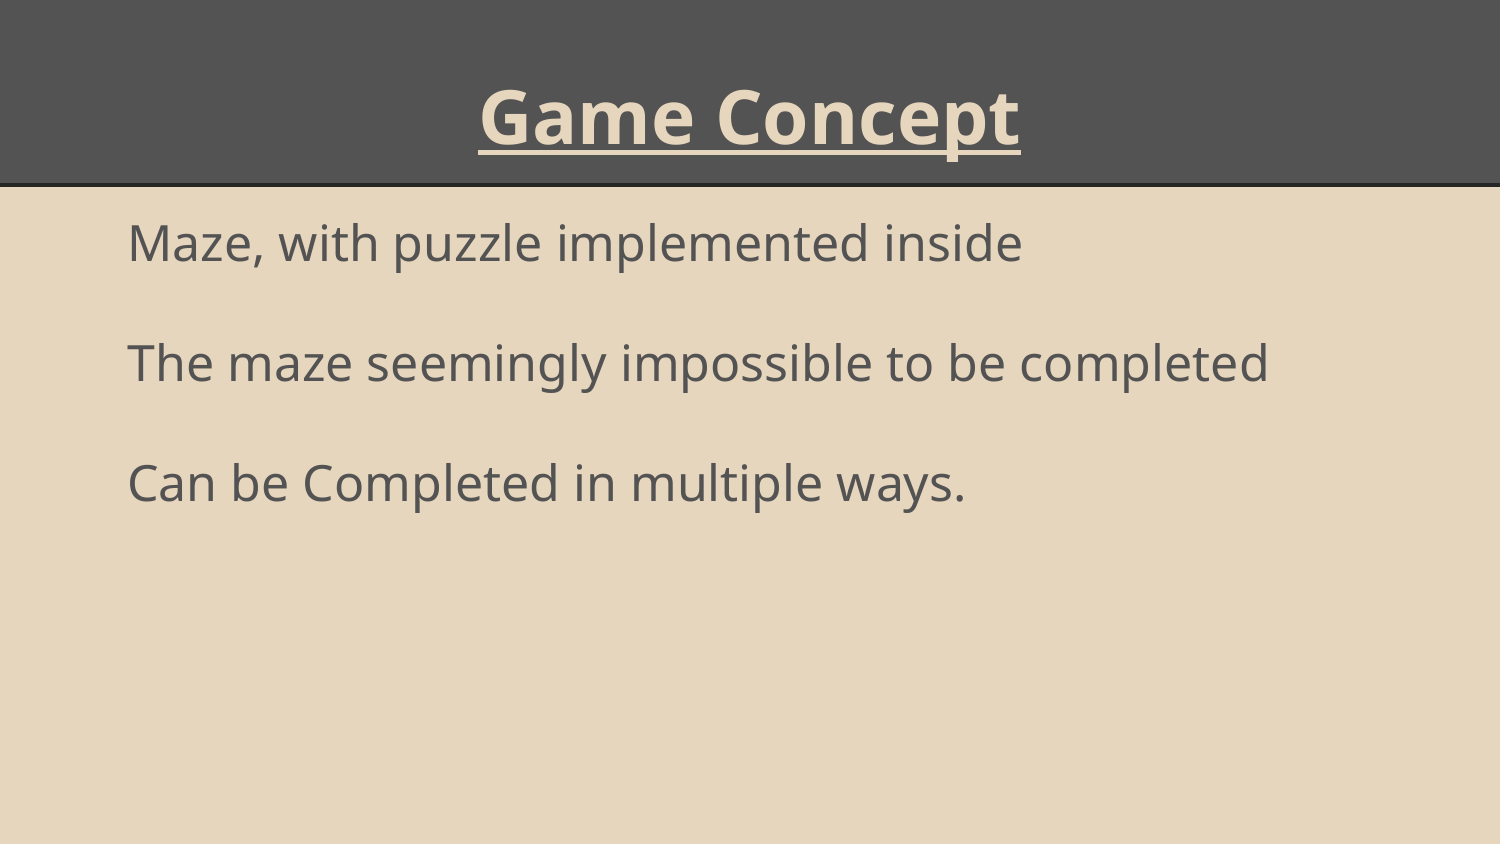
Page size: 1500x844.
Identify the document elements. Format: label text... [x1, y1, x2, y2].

list Maze, with puzzle implemented inside The maze seemingly impossible to be completed Can be Completed in multiple ways. [75, 196, 1425, 808]
title Game Concept [75, 33, 1425, 175]
